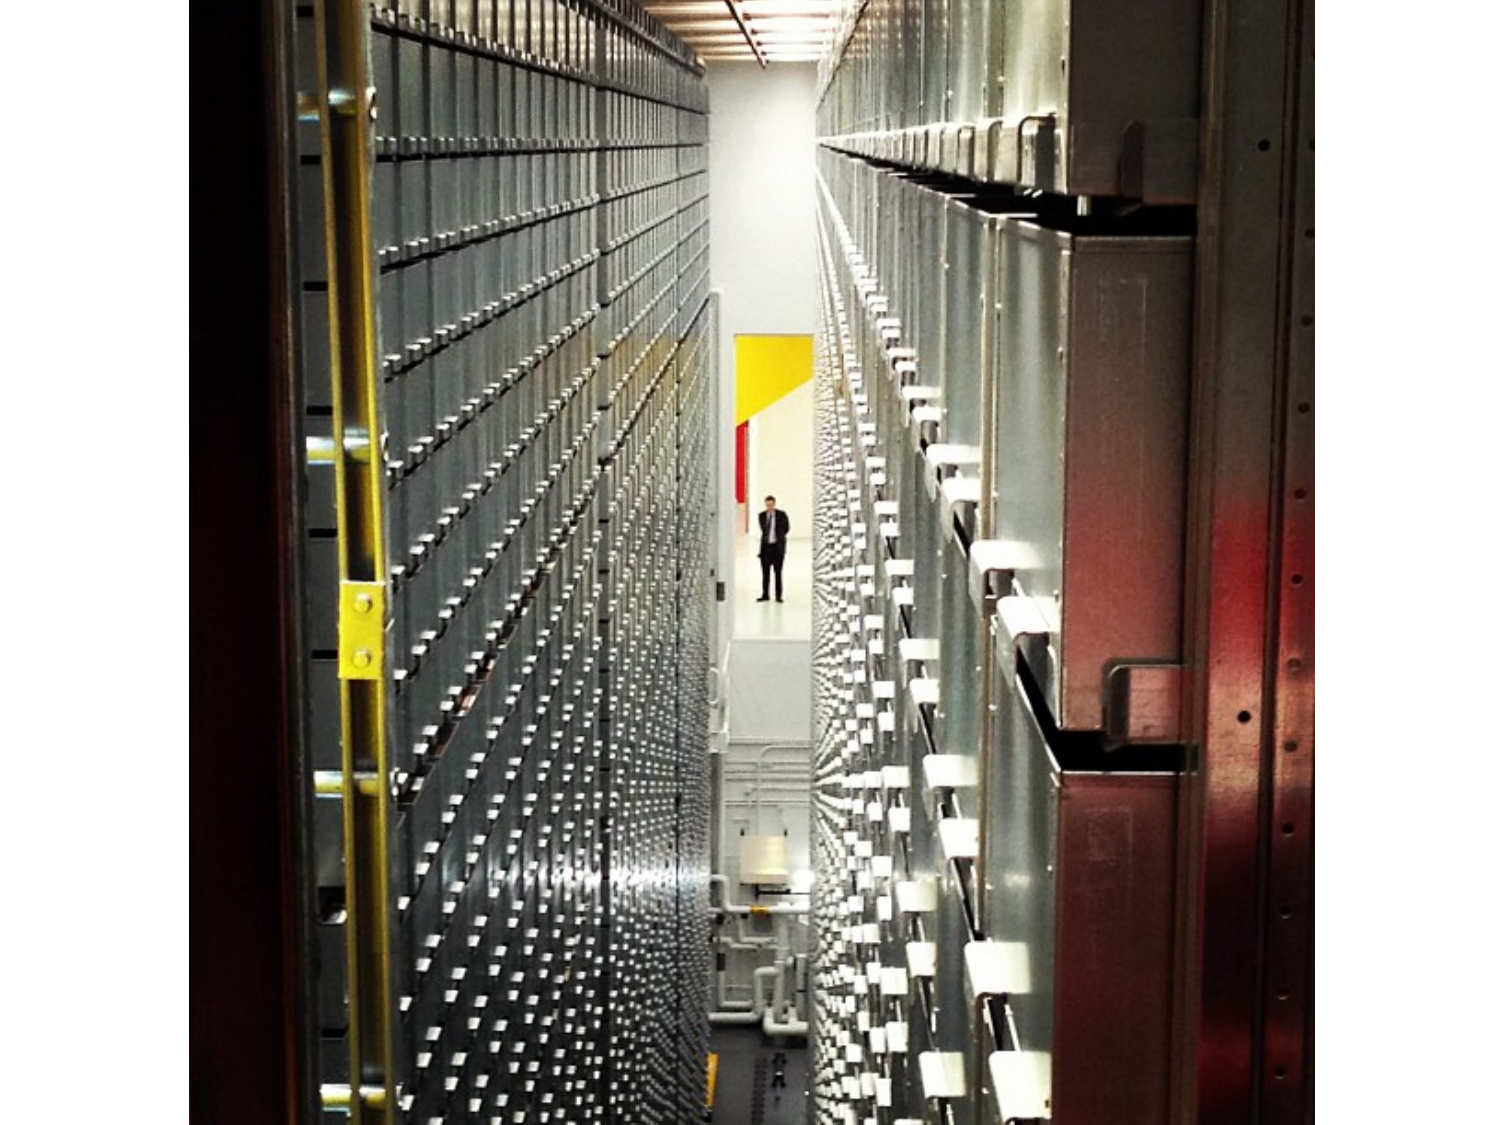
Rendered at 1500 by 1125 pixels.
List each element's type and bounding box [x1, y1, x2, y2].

picture [189, 0, 1315, 1125]
